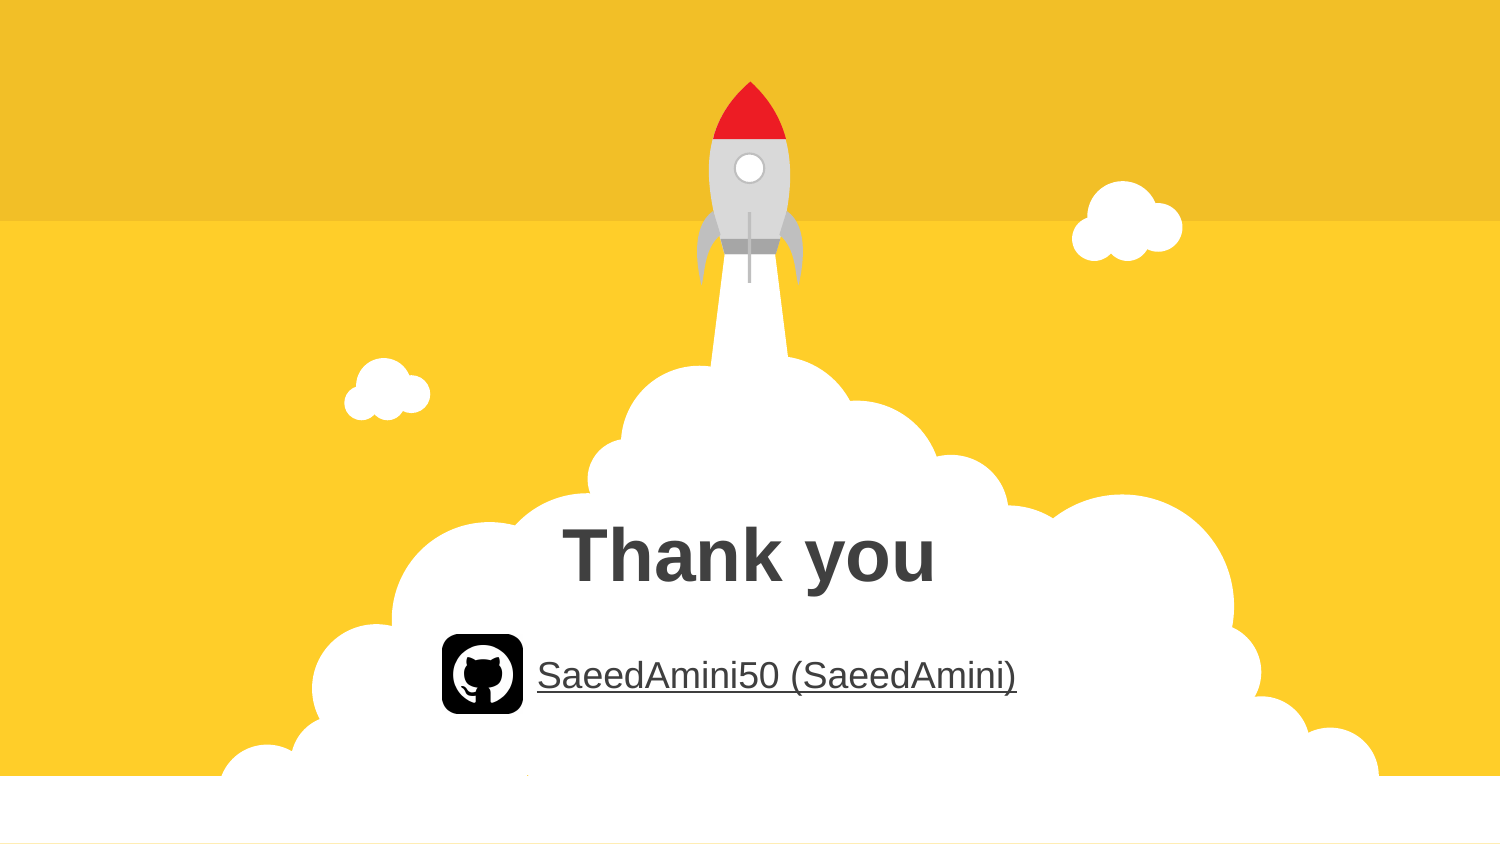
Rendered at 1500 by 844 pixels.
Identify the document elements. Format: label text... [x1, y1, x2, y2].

picture [442, 634, 523, 715]
text_box SaeedAmini50 (SaeedAmini) [527, 643, 1273, 704]
list Thank you [0, 504, 1500, 599]
